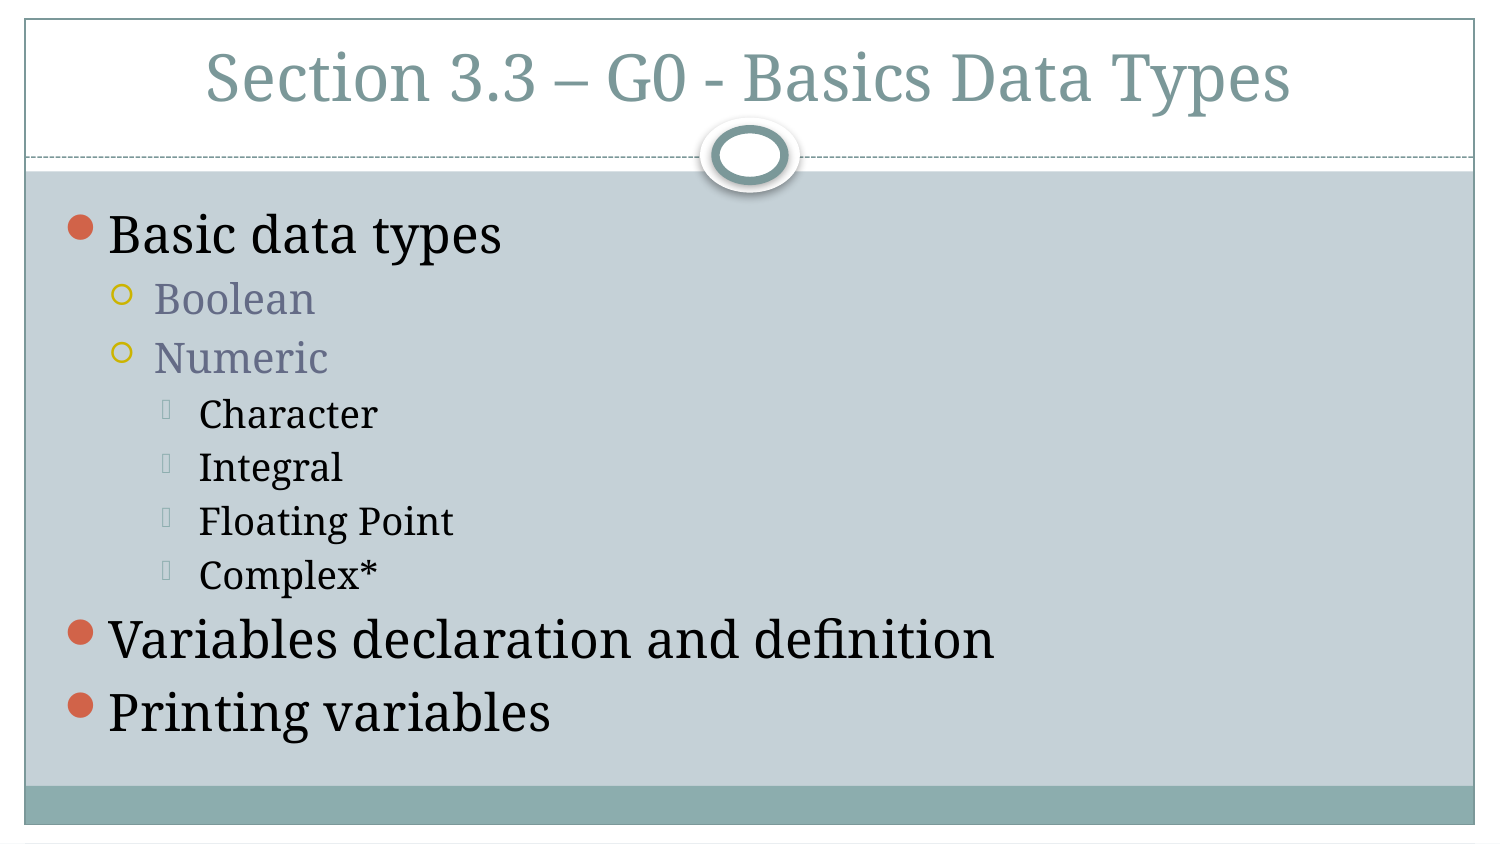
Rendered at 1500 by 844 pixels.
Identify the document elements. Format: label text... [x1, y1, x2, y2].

list Basic data types Boolean Numeric Character Integral Floating Point Complex* Variables declaration and definition Printing variables [49, 194, 1445, 751]
title Section 3.3 – G0 - Basics Data Types [49, 28, 1450, 122]
